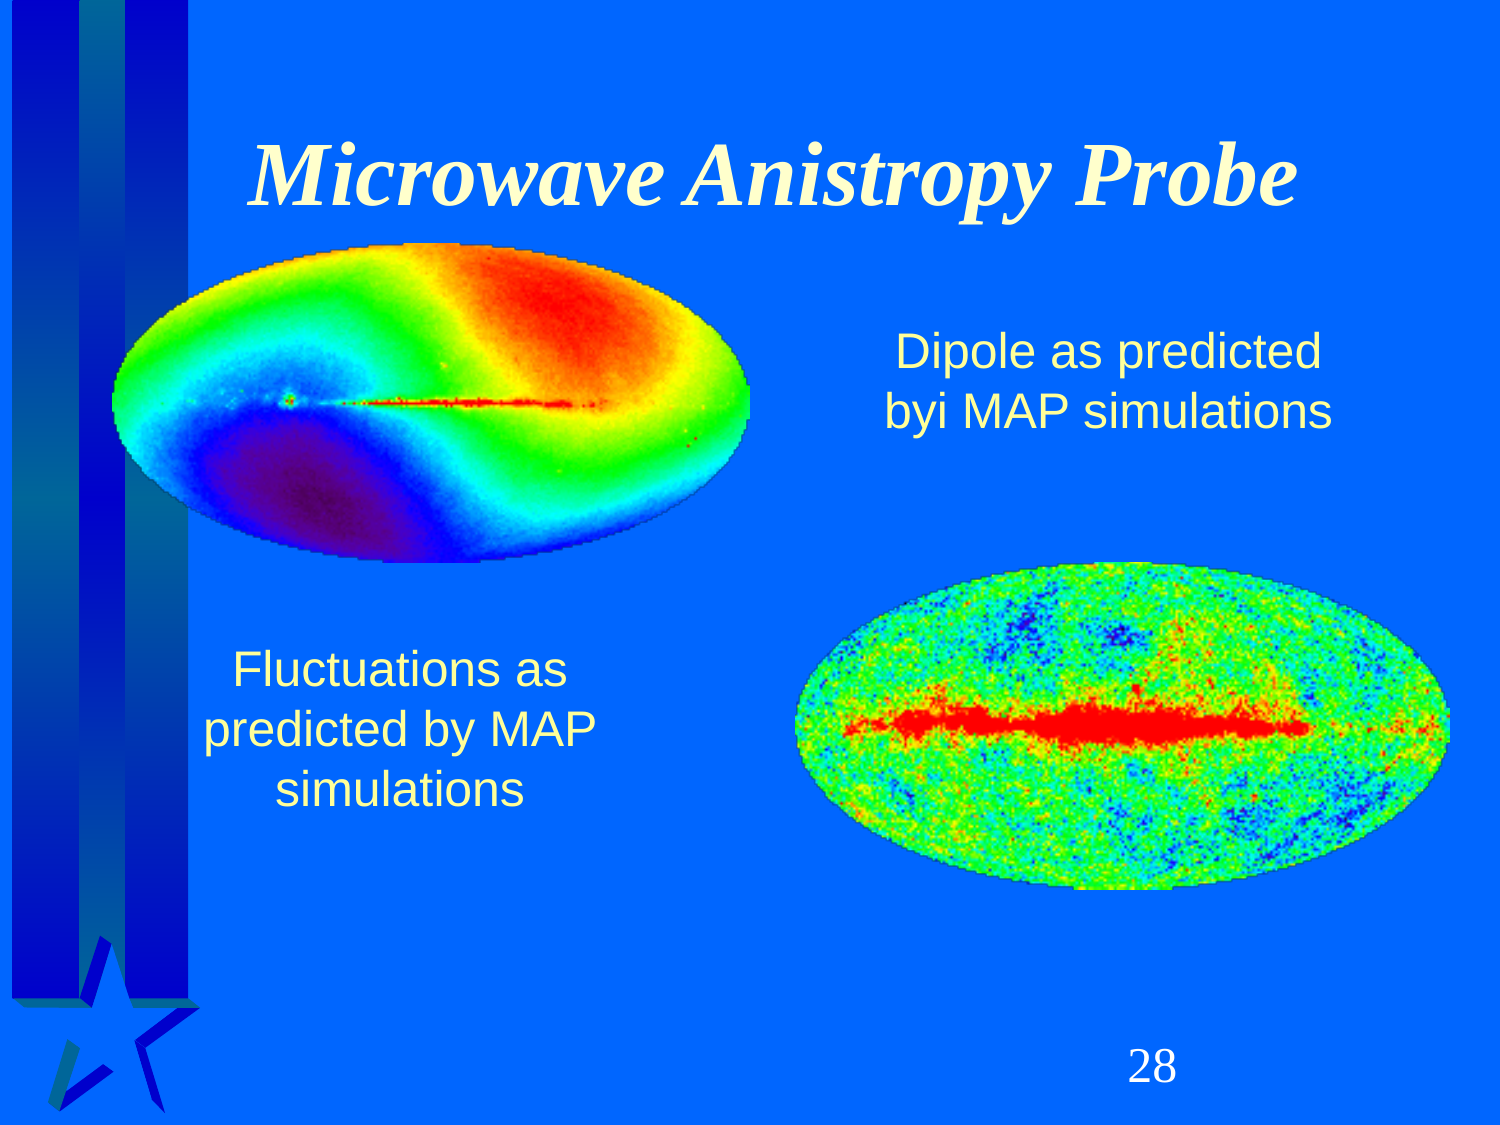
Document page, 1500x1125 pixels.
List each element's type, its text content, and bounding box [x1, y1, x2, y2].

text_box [112, 562, 1451, 891]
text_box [112, 243, 1368, 561]
title Microwave Anistropy Probe [137, 75, 1413, 263]
slide_number ‹#› [1112, 1025, 1425, 1100]
